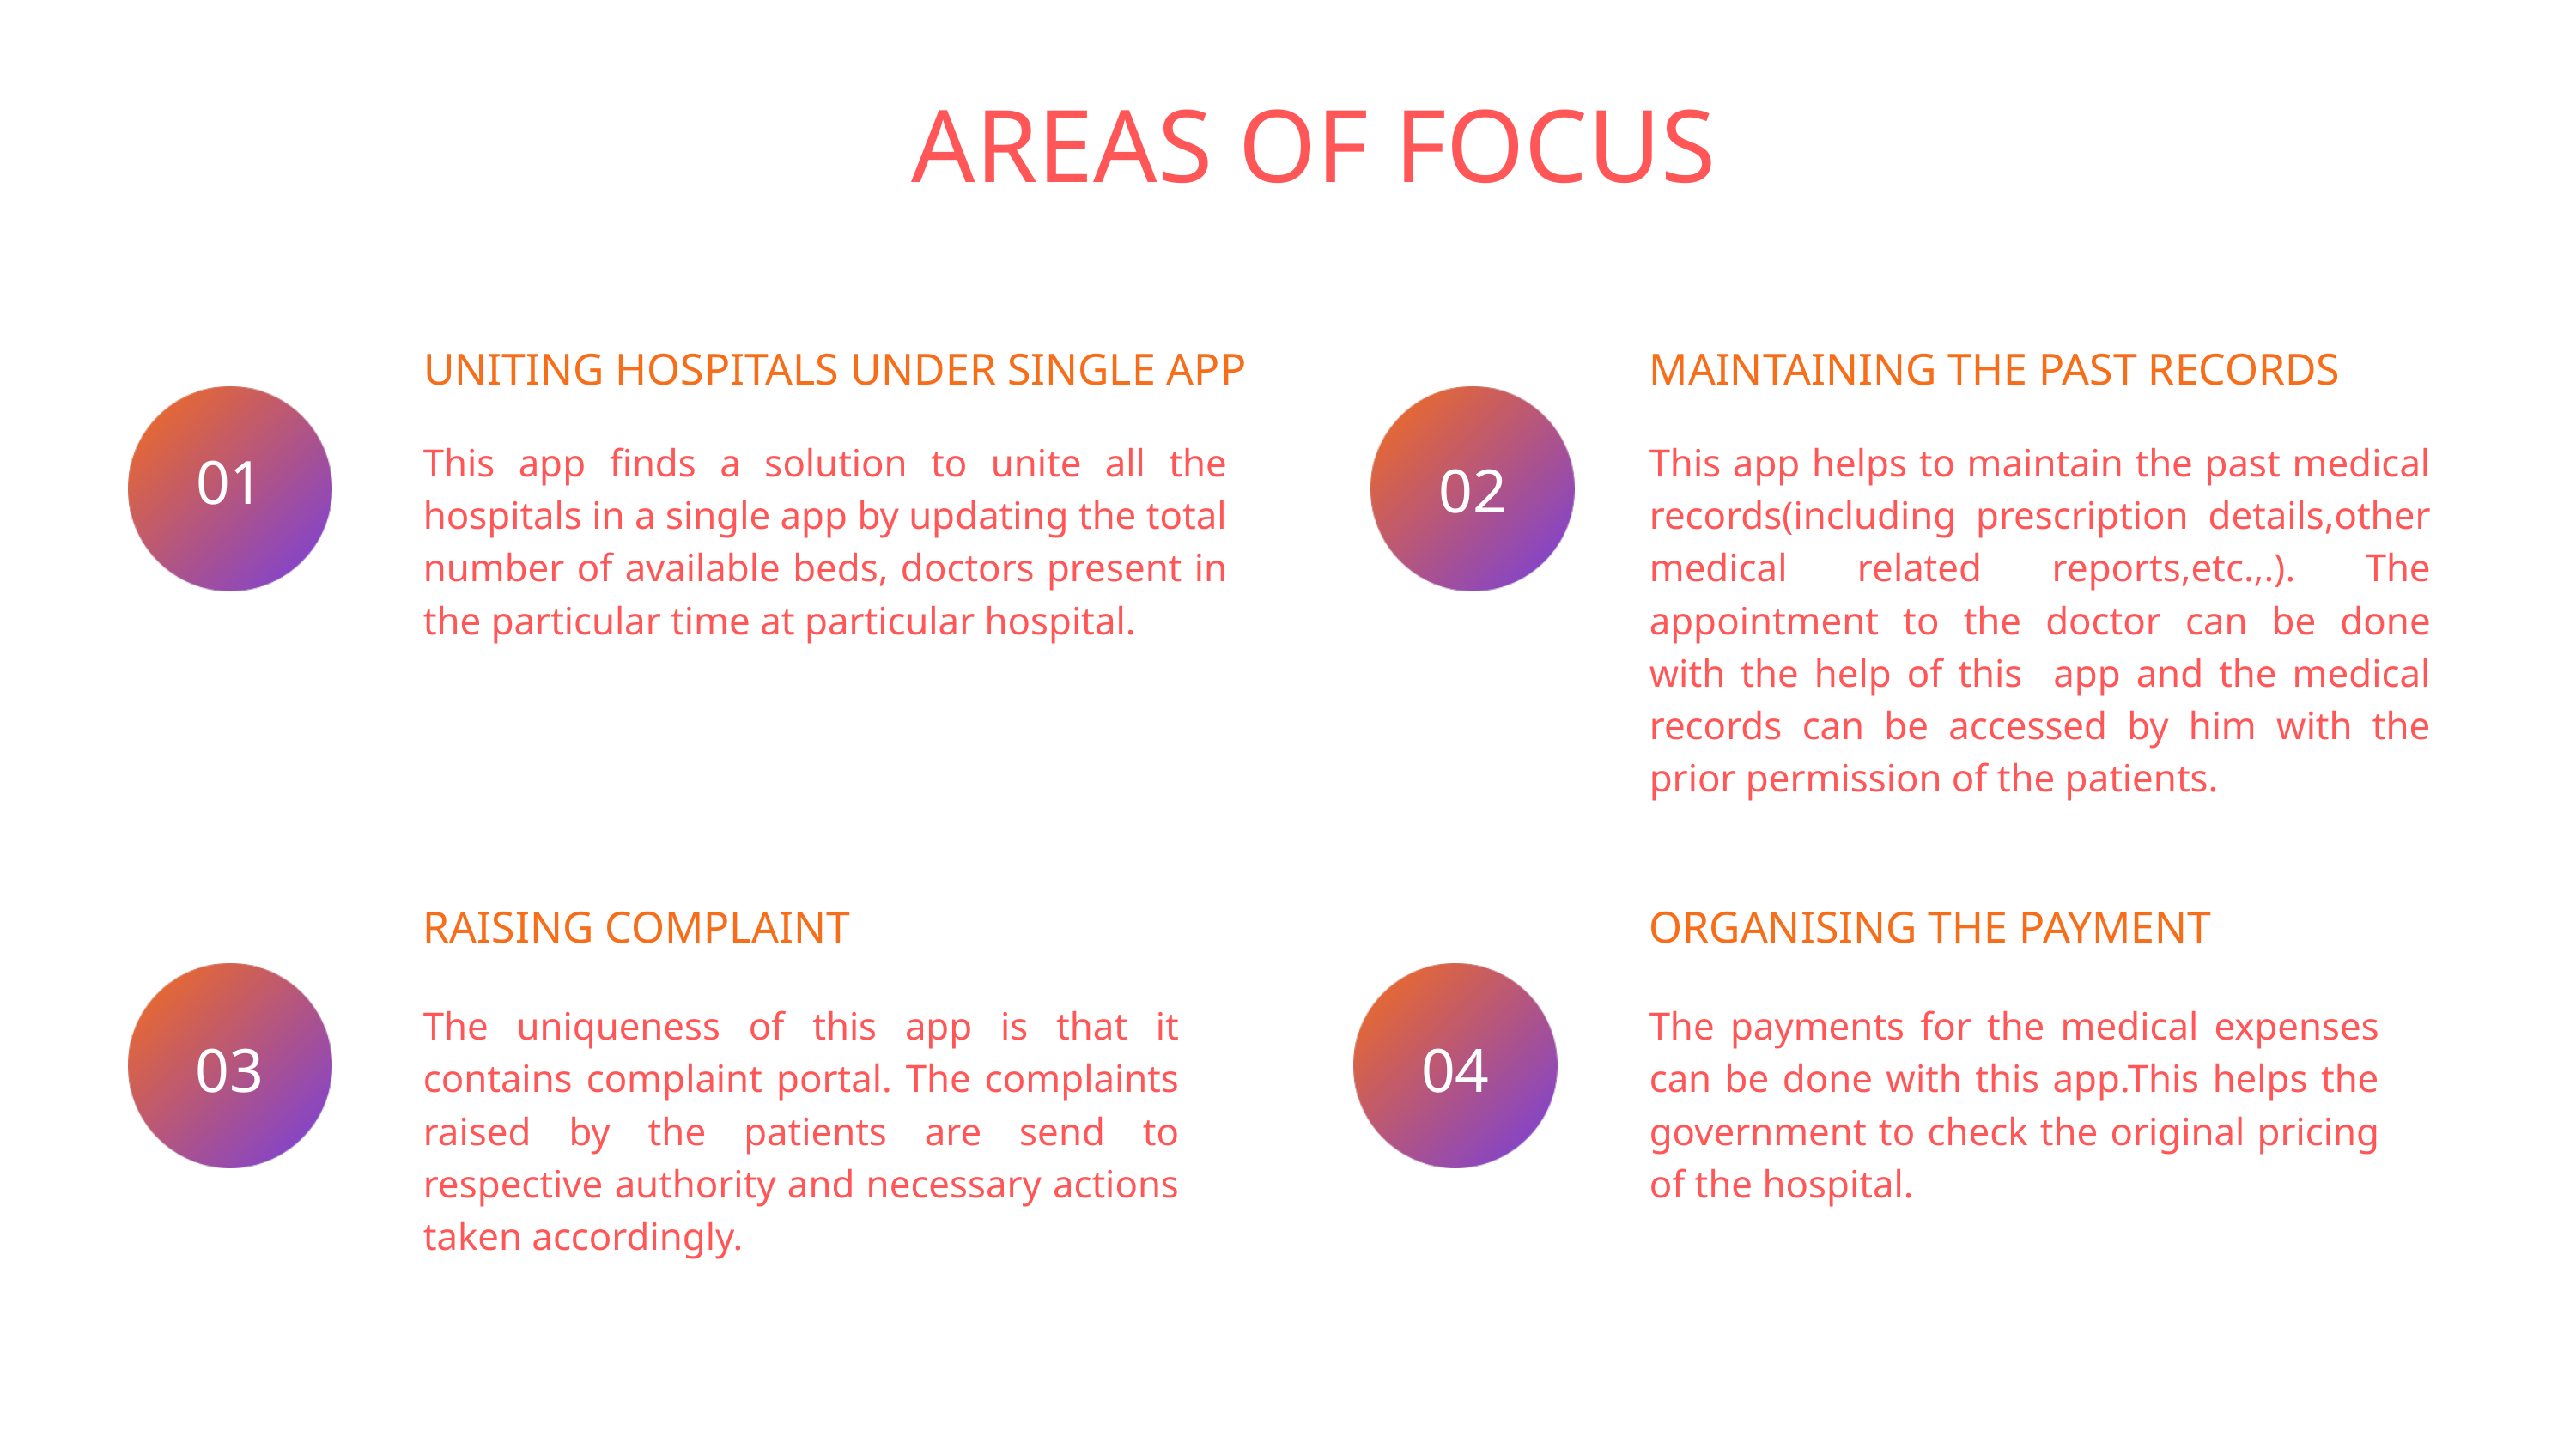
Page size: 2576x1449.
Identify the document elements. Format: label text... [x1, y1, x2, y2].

text_box The uniqueness of this app is that it contains complaint portal. The complaints raised by the patients are send to respective authority and necessary actions taken accordingly. [422, 995, 1180, 1258]
text_box This app helps to maintain the past medical records(including prescription details,other medical related reports,etc.,.). The appointment to the doctor can be done with the help of this app and the medical records can be accessed by him with the prior permission of the patients. [1649, 431, 2432, 800]
text_box This app finds a solution to unite all the hospitals in a single app by updating the total number of available beds, doctors present in the particular time at particular hospital. [422, 431, 1228, 695]
picture [1352, 963, 1558, 1168]
text_box RAISING COMPLAINT [422, 891, 1110, 952]
picture [127, 386, 332, 591]
picture [1370, 386, 1575, 591]
text_box UNITING HOSPITALS UNDER SINGLE APP [423, 333, 1315, 394]
text_box The payments for the medical expenses can be done with this app.This helps the government to check the original pricing of the hospital. [1649, 995, 2380, 1206]
text_box AREAS OF FOCUS [508, 82, 2121, 203]
text_box MAINTAINING THE PAST RECORDS [1649, 333, 2380, 394]
picture [127, 963, 332, 1168]
text_box ORGANISING THE PAYMENT [1649, 891, 2336, 952]
